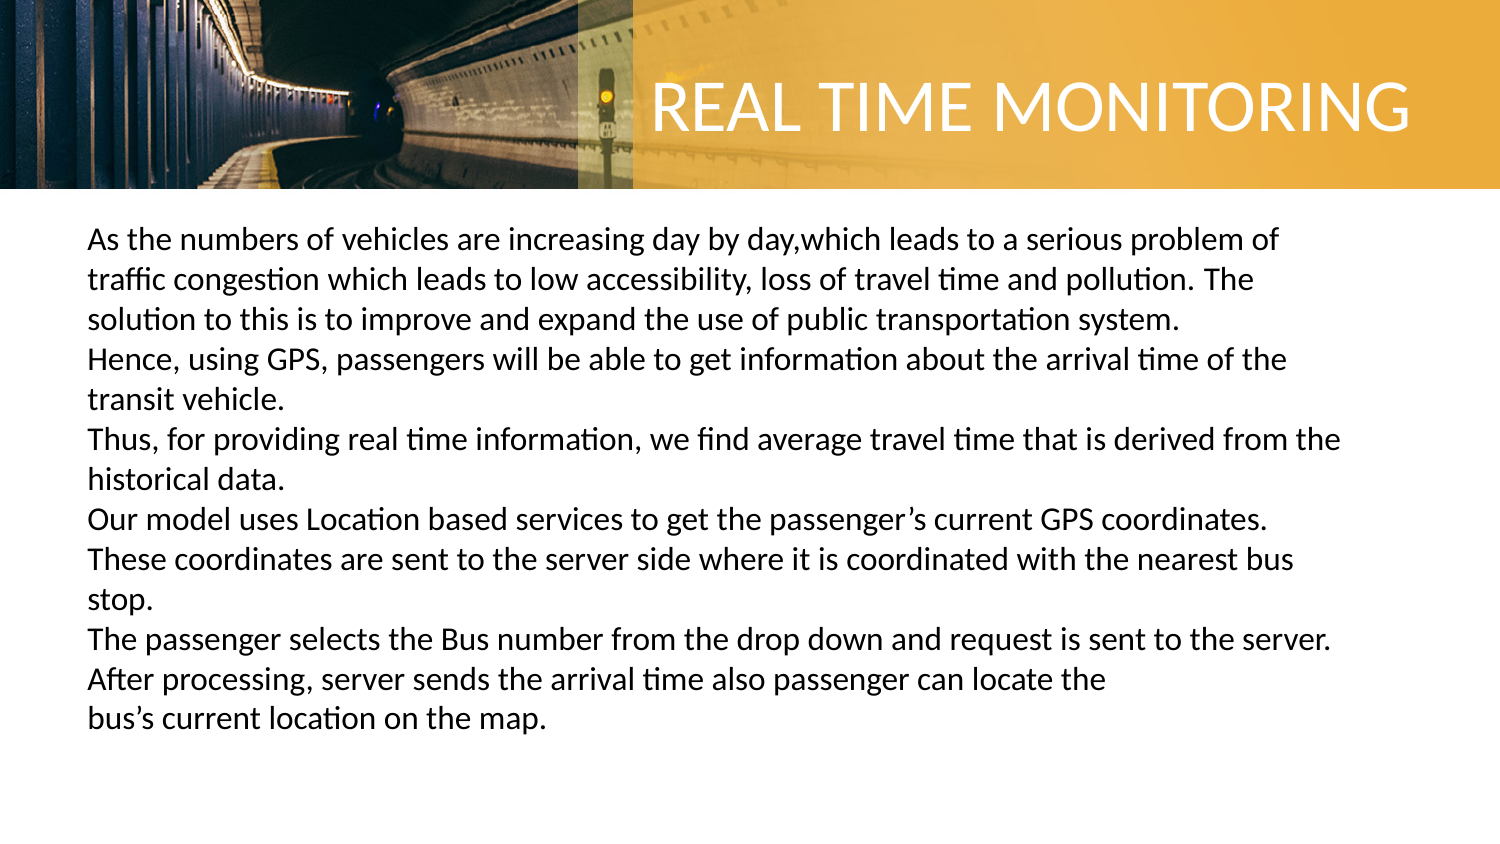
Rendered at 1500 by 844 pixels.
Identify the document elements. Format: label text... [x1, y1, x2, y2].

text_box REAL TIME MONITORING [72, 39, 1428, 165]
picture [0, 0, 1500, 844]
text_box As the numbers of vehicles are increasing day by day,which leads to a serious problem of traffic congestion which leads to low accessibility, loss of travel time and pollution. The solution to this is to improve and expand the use of public transportation system. Hence, using GPS, passengers will be able to get information about the arrival time of the transit vehicle. Thus, for providing real time information, we find average travel time that is derived from the historical data. Our model uses Location based services to get the passenger’s current GPS coordinates. These coordinates are sent to the server side where it is coordinated with the nearest bus stop. The passenger selects the Bus number from the drop down and request is sent to the server. After processing, server sends the arrival time also passenger can locate the bus’s current location on the map. [72, 210, 1367, 744]
